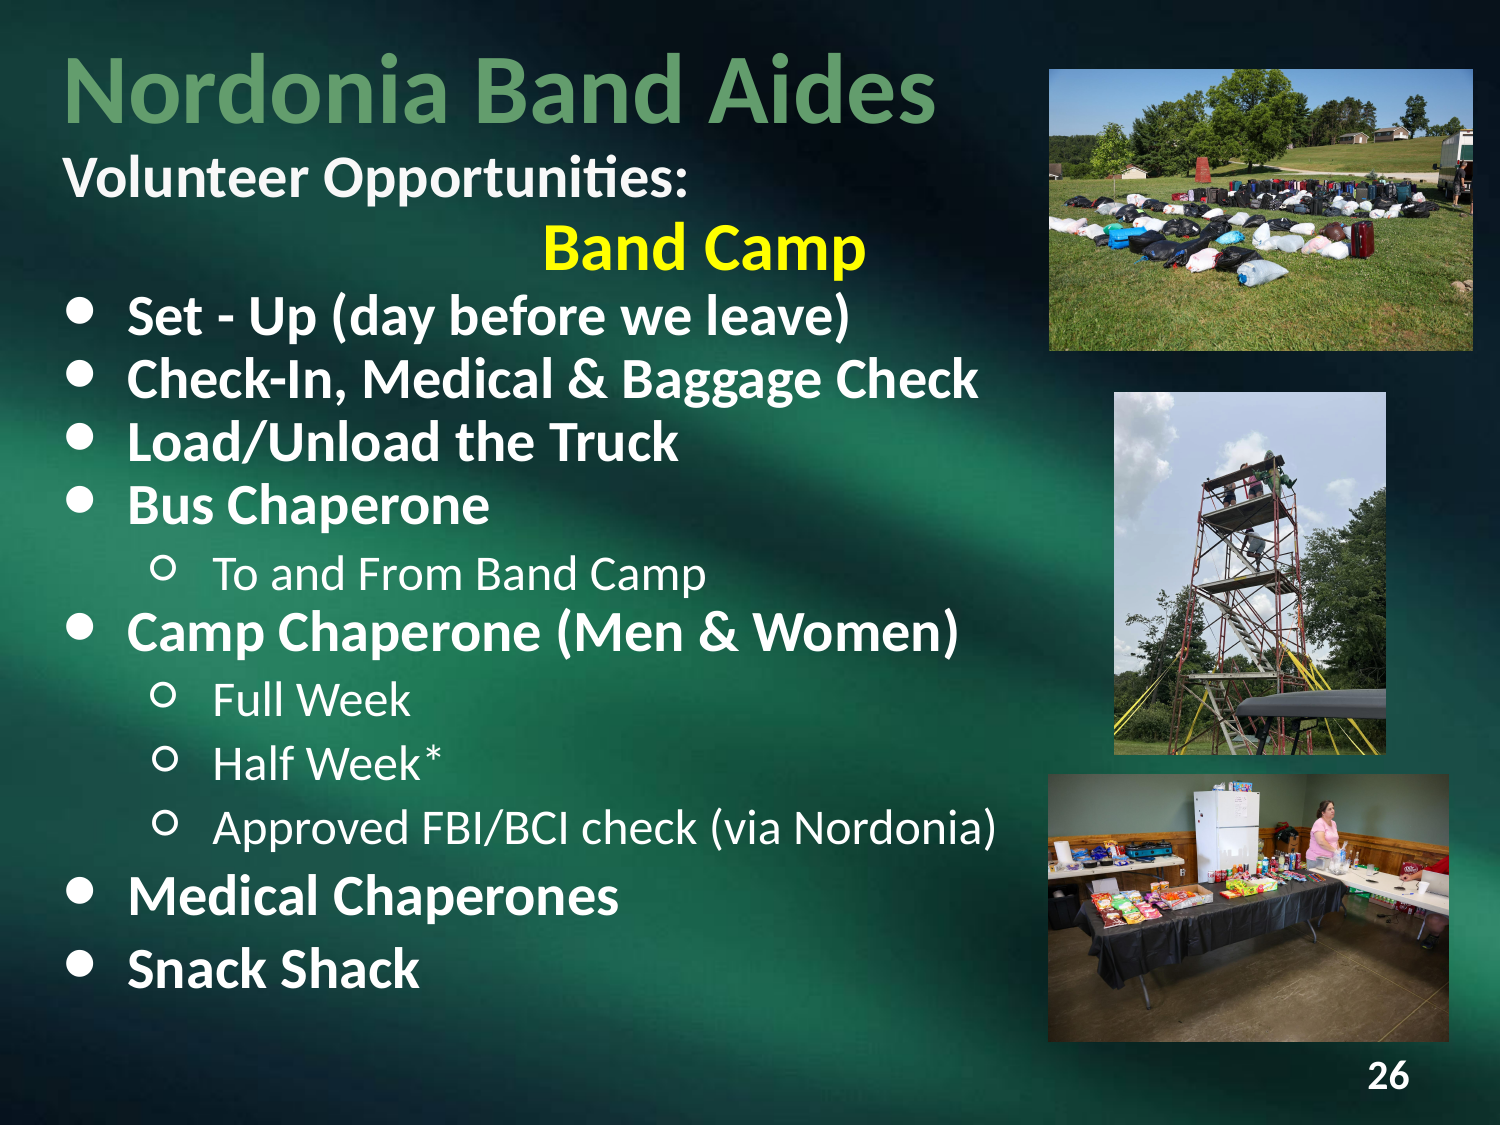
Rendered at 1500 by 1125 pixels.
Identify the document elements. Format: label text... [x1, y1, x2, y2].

title Nordonia Band Aides Volunteer Opportunities: Band Camp Set - Up (day before we leave) Check-In, Medical & Baggage Check Load/Unload the Truck Bus Chaperone To and From Band Camp Camp Chaperone (Men & Women) Full Week Half Week* Approved FBI/BCI check (via Nordonia) Medical Chaperones Snack Shack [62, 37, 1438, 147]
slide_number ‹#› [1074, 1050, 1425, 1103]
picture [0, 0, 1500, 1125]
